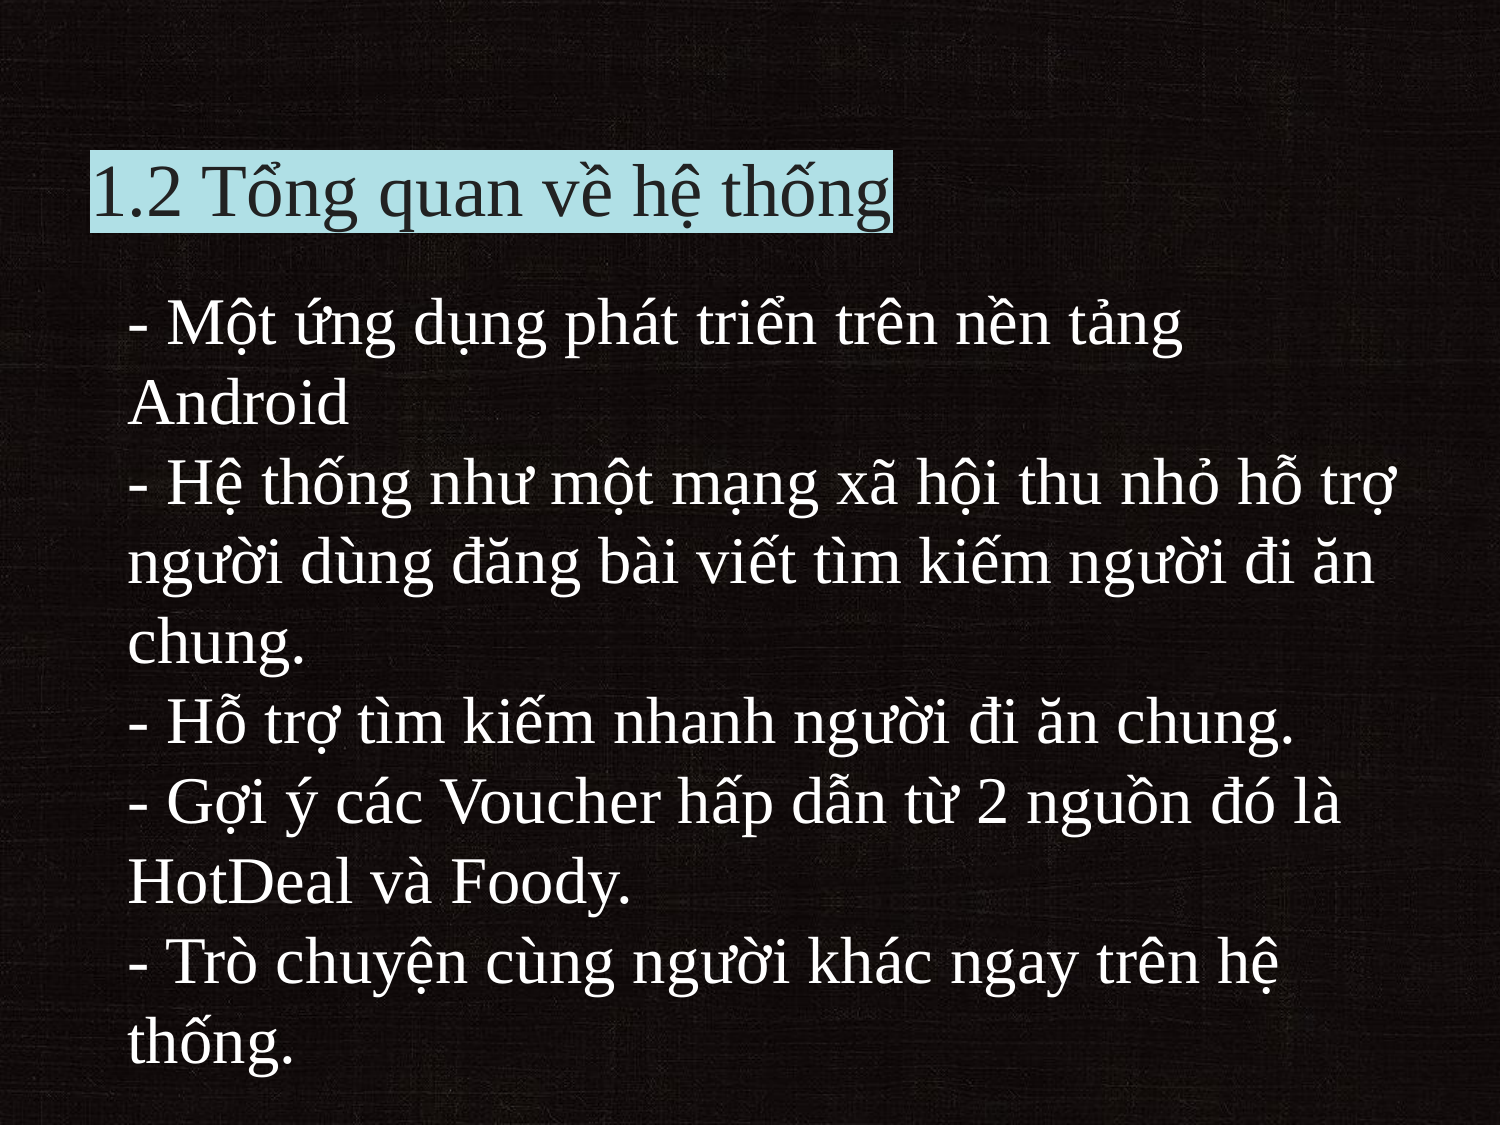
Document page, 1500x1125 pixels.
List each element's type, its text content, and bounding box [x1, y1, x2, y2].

picture [0, 0, 1500, 1125]
title 1.2 Tổng quan về hệ thống [75, 113, 1425, 233]
list - Một ứng dụng phát triển trên nền tảng Android - Hệ thống như một mạng xã hội thu nhỏ hỗ trợ người dùng đăng bài viết tìm kiếm người đi ăn chung. - Hỗ trợ tìm kiếm nhanh người đi ăn chung. - Gợi ý các Voucher hấp dẫn từ 2 nguồn đó là HotDeal và Foody. - Trò chuyện cùng người khác ngay trên hệ thống. . [75, 262, 1425, 1078]
